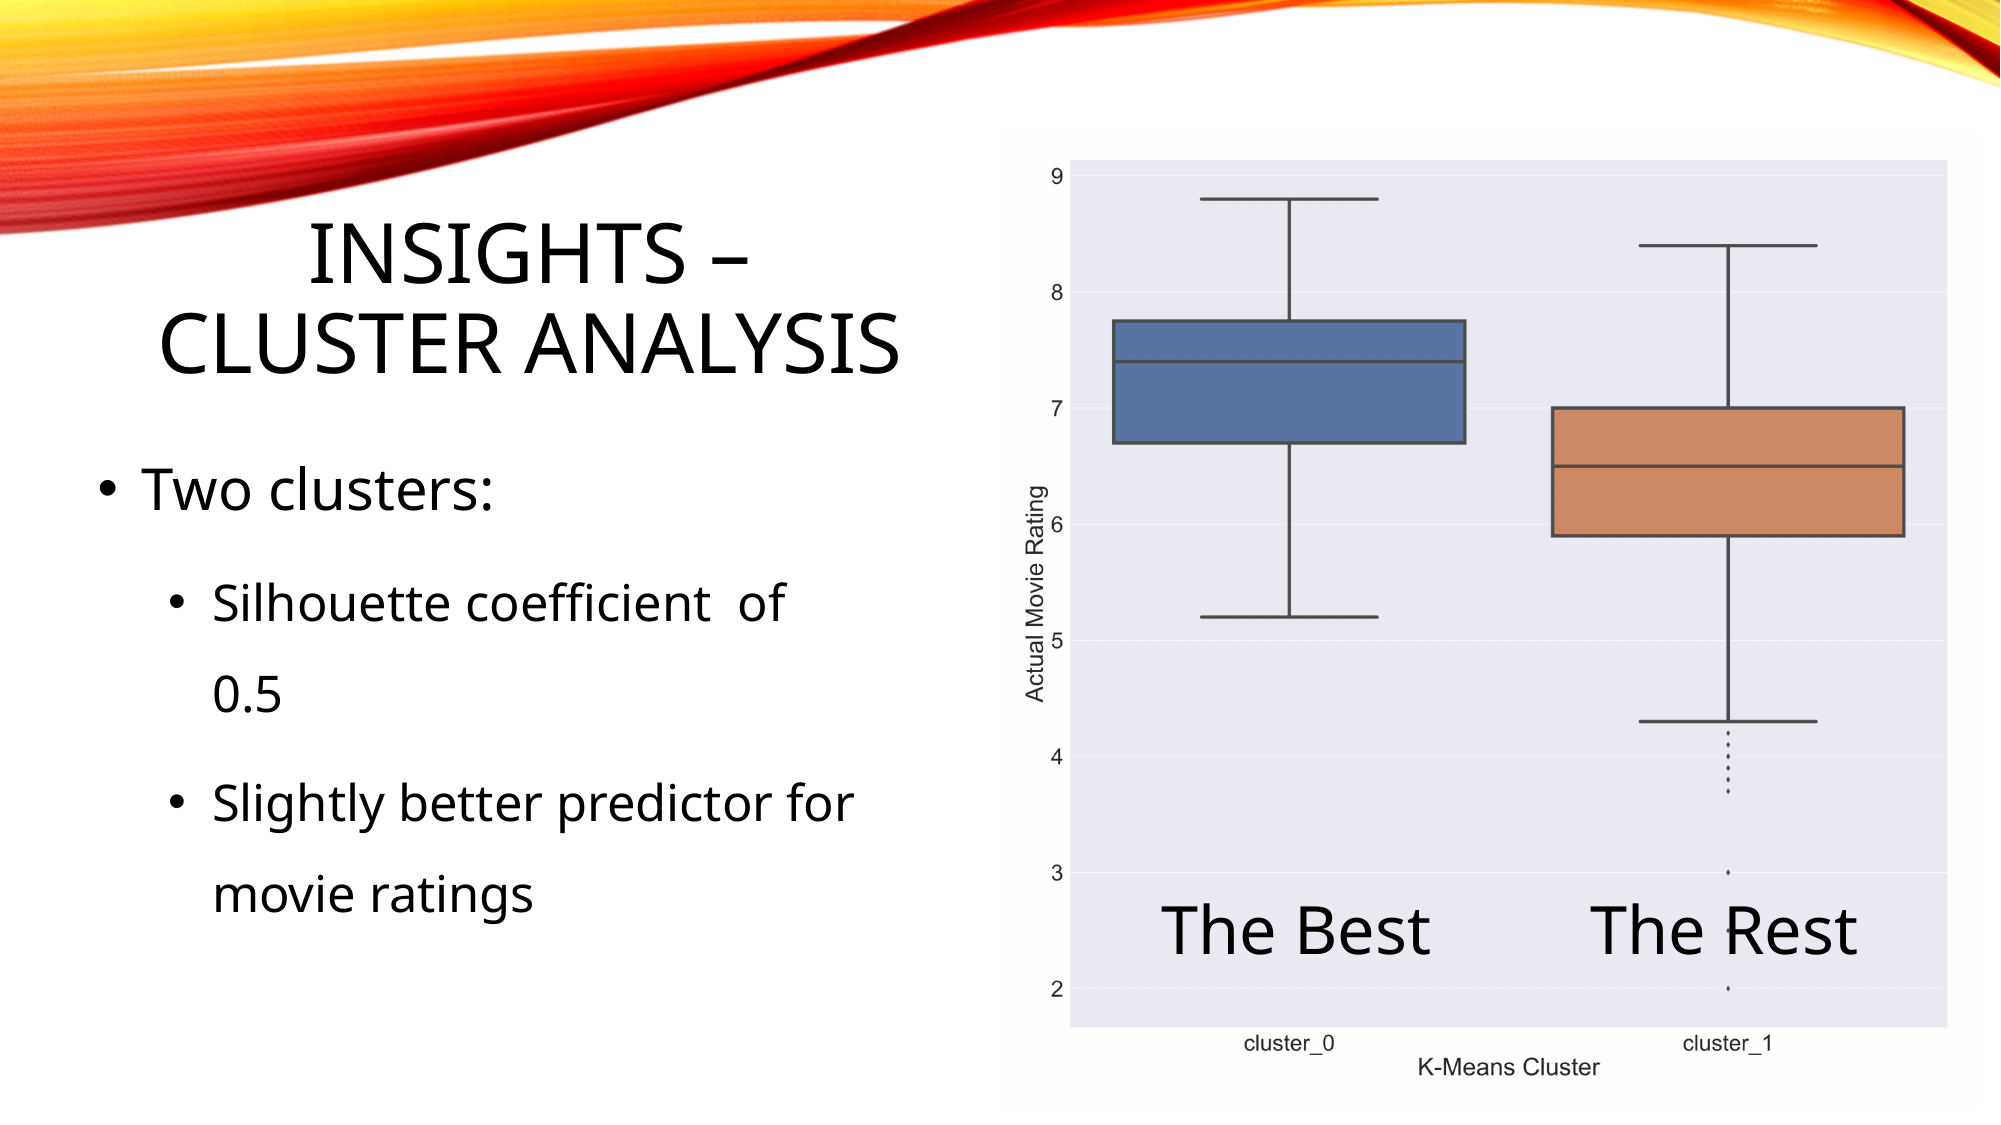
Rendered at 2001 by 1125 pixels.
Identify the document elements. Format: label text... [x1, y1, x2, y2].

picture [0, 0, 2000, 237]
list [999, 129, 1978, 1107]
text_box Two clusters: Silhouette coefficient of 0.5 Slightly better predictor for movie ratings [82, 410, 875, 939]
title Insights – Cluster Analysis [123, 186, 938, 417]
